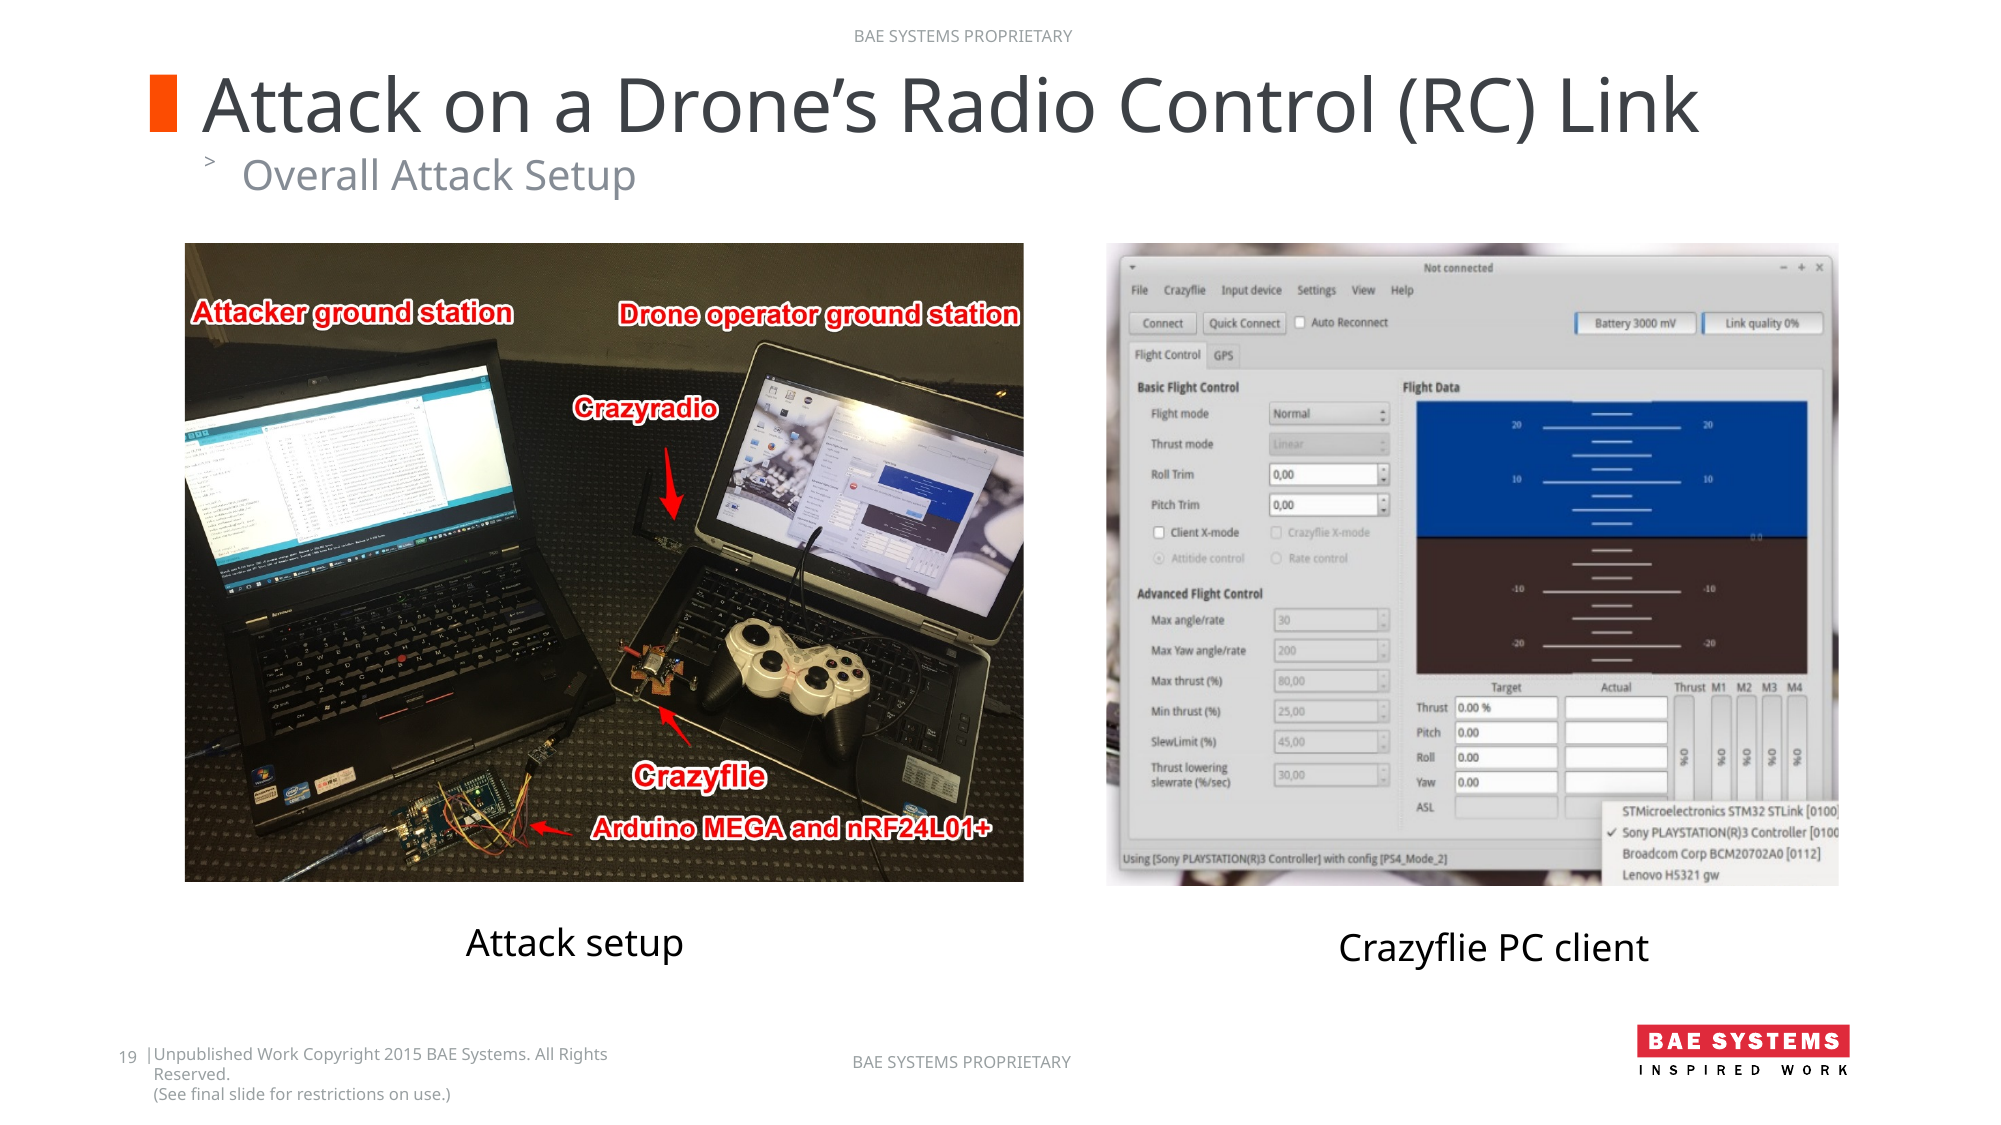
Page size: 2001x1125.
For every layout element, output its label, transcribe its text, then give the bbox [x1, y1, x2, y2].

picture [1106, 243, 1839, 886]
text_box Attack setup [451, 911, 700, 972]
list Overall Attack Setup [204, 156, 1851, 200]
text_box Crazyflie PC client [1323, 916, 1665, 977]
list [184, 243, 1024, 882]
title Attack on a Drone’s Radio Control (RC) Link [202, 70, 1851, 149]
